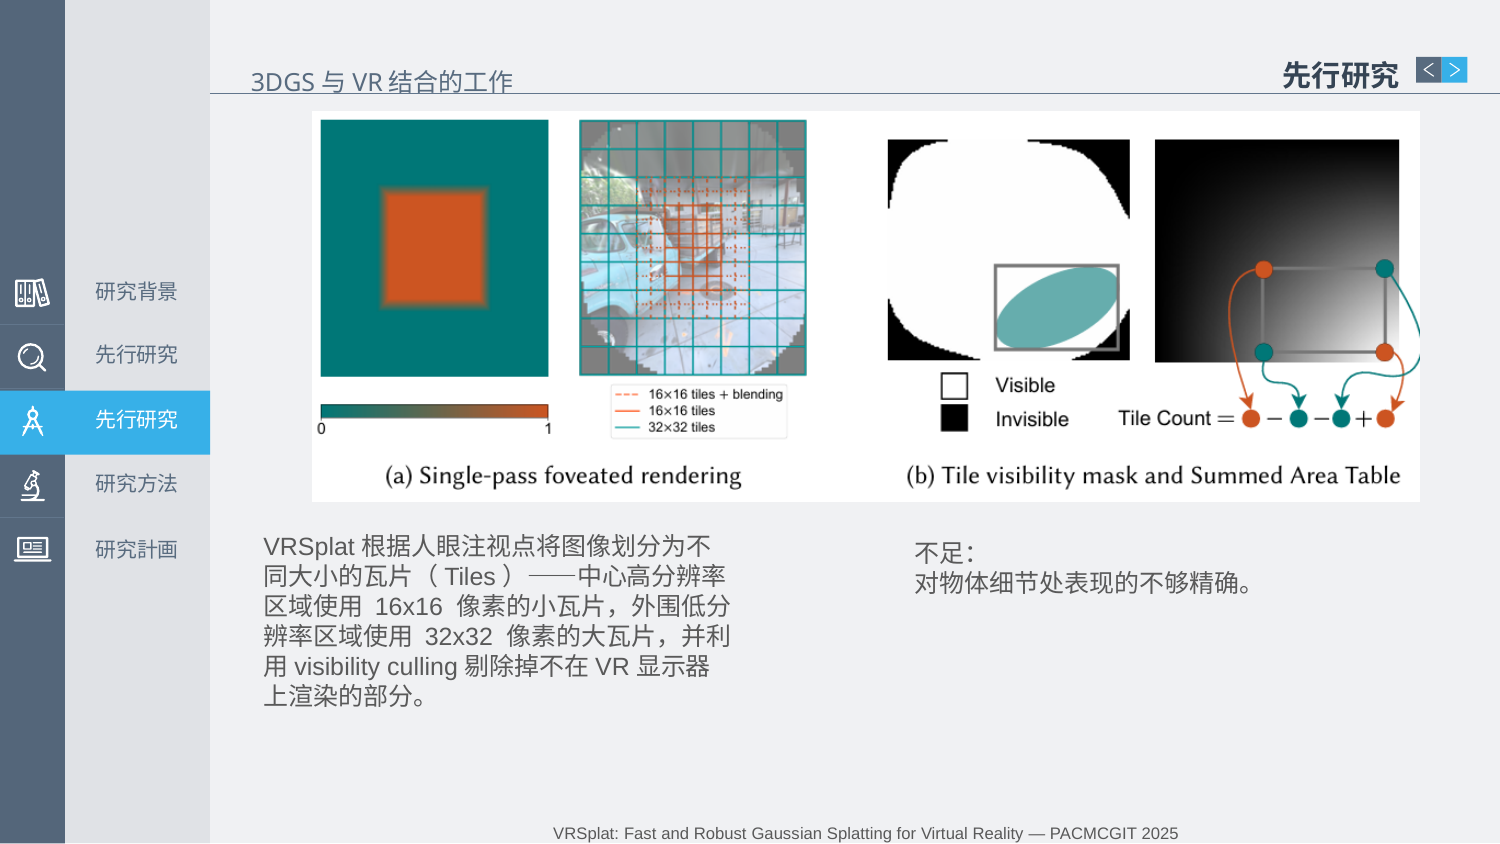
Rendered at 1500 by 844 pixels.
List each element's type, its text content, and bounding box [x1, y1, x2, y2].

text_box VRSplat: Fast and Robust Gaussian Splatting for Virtual Reality — PACMCGIT 2025 [399, 815, 1334, 844]
text_box 3DGS与VR结合的工作 [236, 59, 853, 104]
picture [312, 111, 1421, 502]
text_box 先行研究 [962, 40, 1400, 93]
text_box 研究計画 [80, 529, 194, 569]
text_box [20, 470, 46, 502]
text_box 先行研究 [80, 399, 194, 439]
text_box [22, 405, 44, 437]
text_box [0, 389, 212, 457]
text_box 不足： 对物体细节处表现的不够精确。 [899, 529, 1400, 605]
text_box [17, 343, 47, 372]
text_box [1415, 56, 1440, 83]
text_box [1441, 56, 1468, 83]
text_box [13, 536, 52, 562]
text_box 研究方法 [80, 463, 194, 503]
text_box VRSplat根据人眼注视点将图像划分为不同大小的瓦片（Tiles）——中心高分辨率区域使用 16x16 像素的小瓦片，外围低分辨率区域使用 32x32 像素的大瓦片，并利用visibility culling剔除掉不在VR显示器上渲染的部分。 [248, 523, 749, 718]
text_box 先行研究 [80, 334, 194, 374]
text_box [15, 278, 50, 308]
text_box 研究背景 [80, 271, 194, 311]
